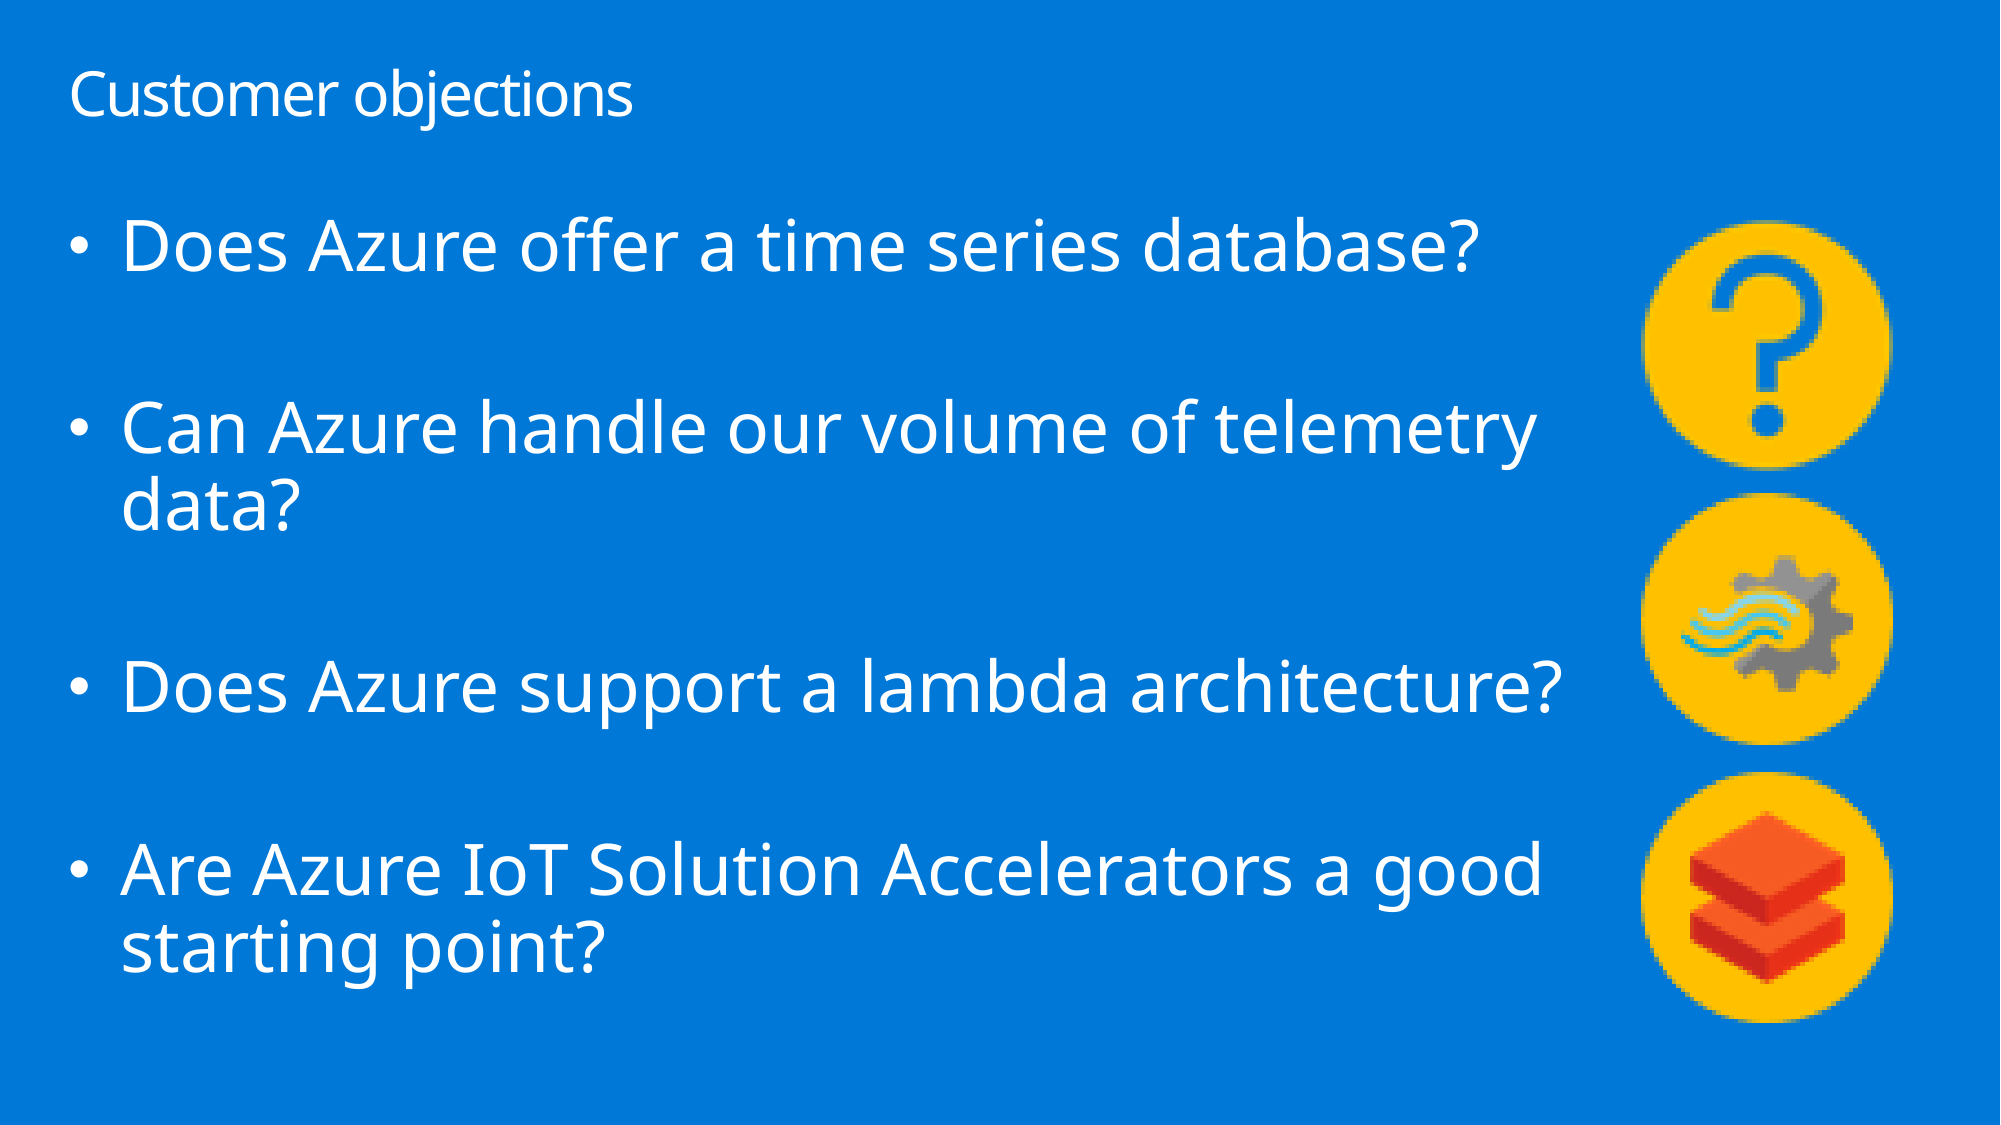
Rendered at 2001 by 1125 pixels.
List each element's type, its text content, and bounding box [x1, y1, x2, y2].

title Customer objections [44, 47, 1957, 196]
picture [1597, 167, 1938, 1046]
list Does Azure offer a time series database? Can Azure handle our volume of telemetry data? Does Azure support a lambda architecture? Are Azure IoT Solution Accelerators a good starting point? [44, 195, 1600, 1073]
